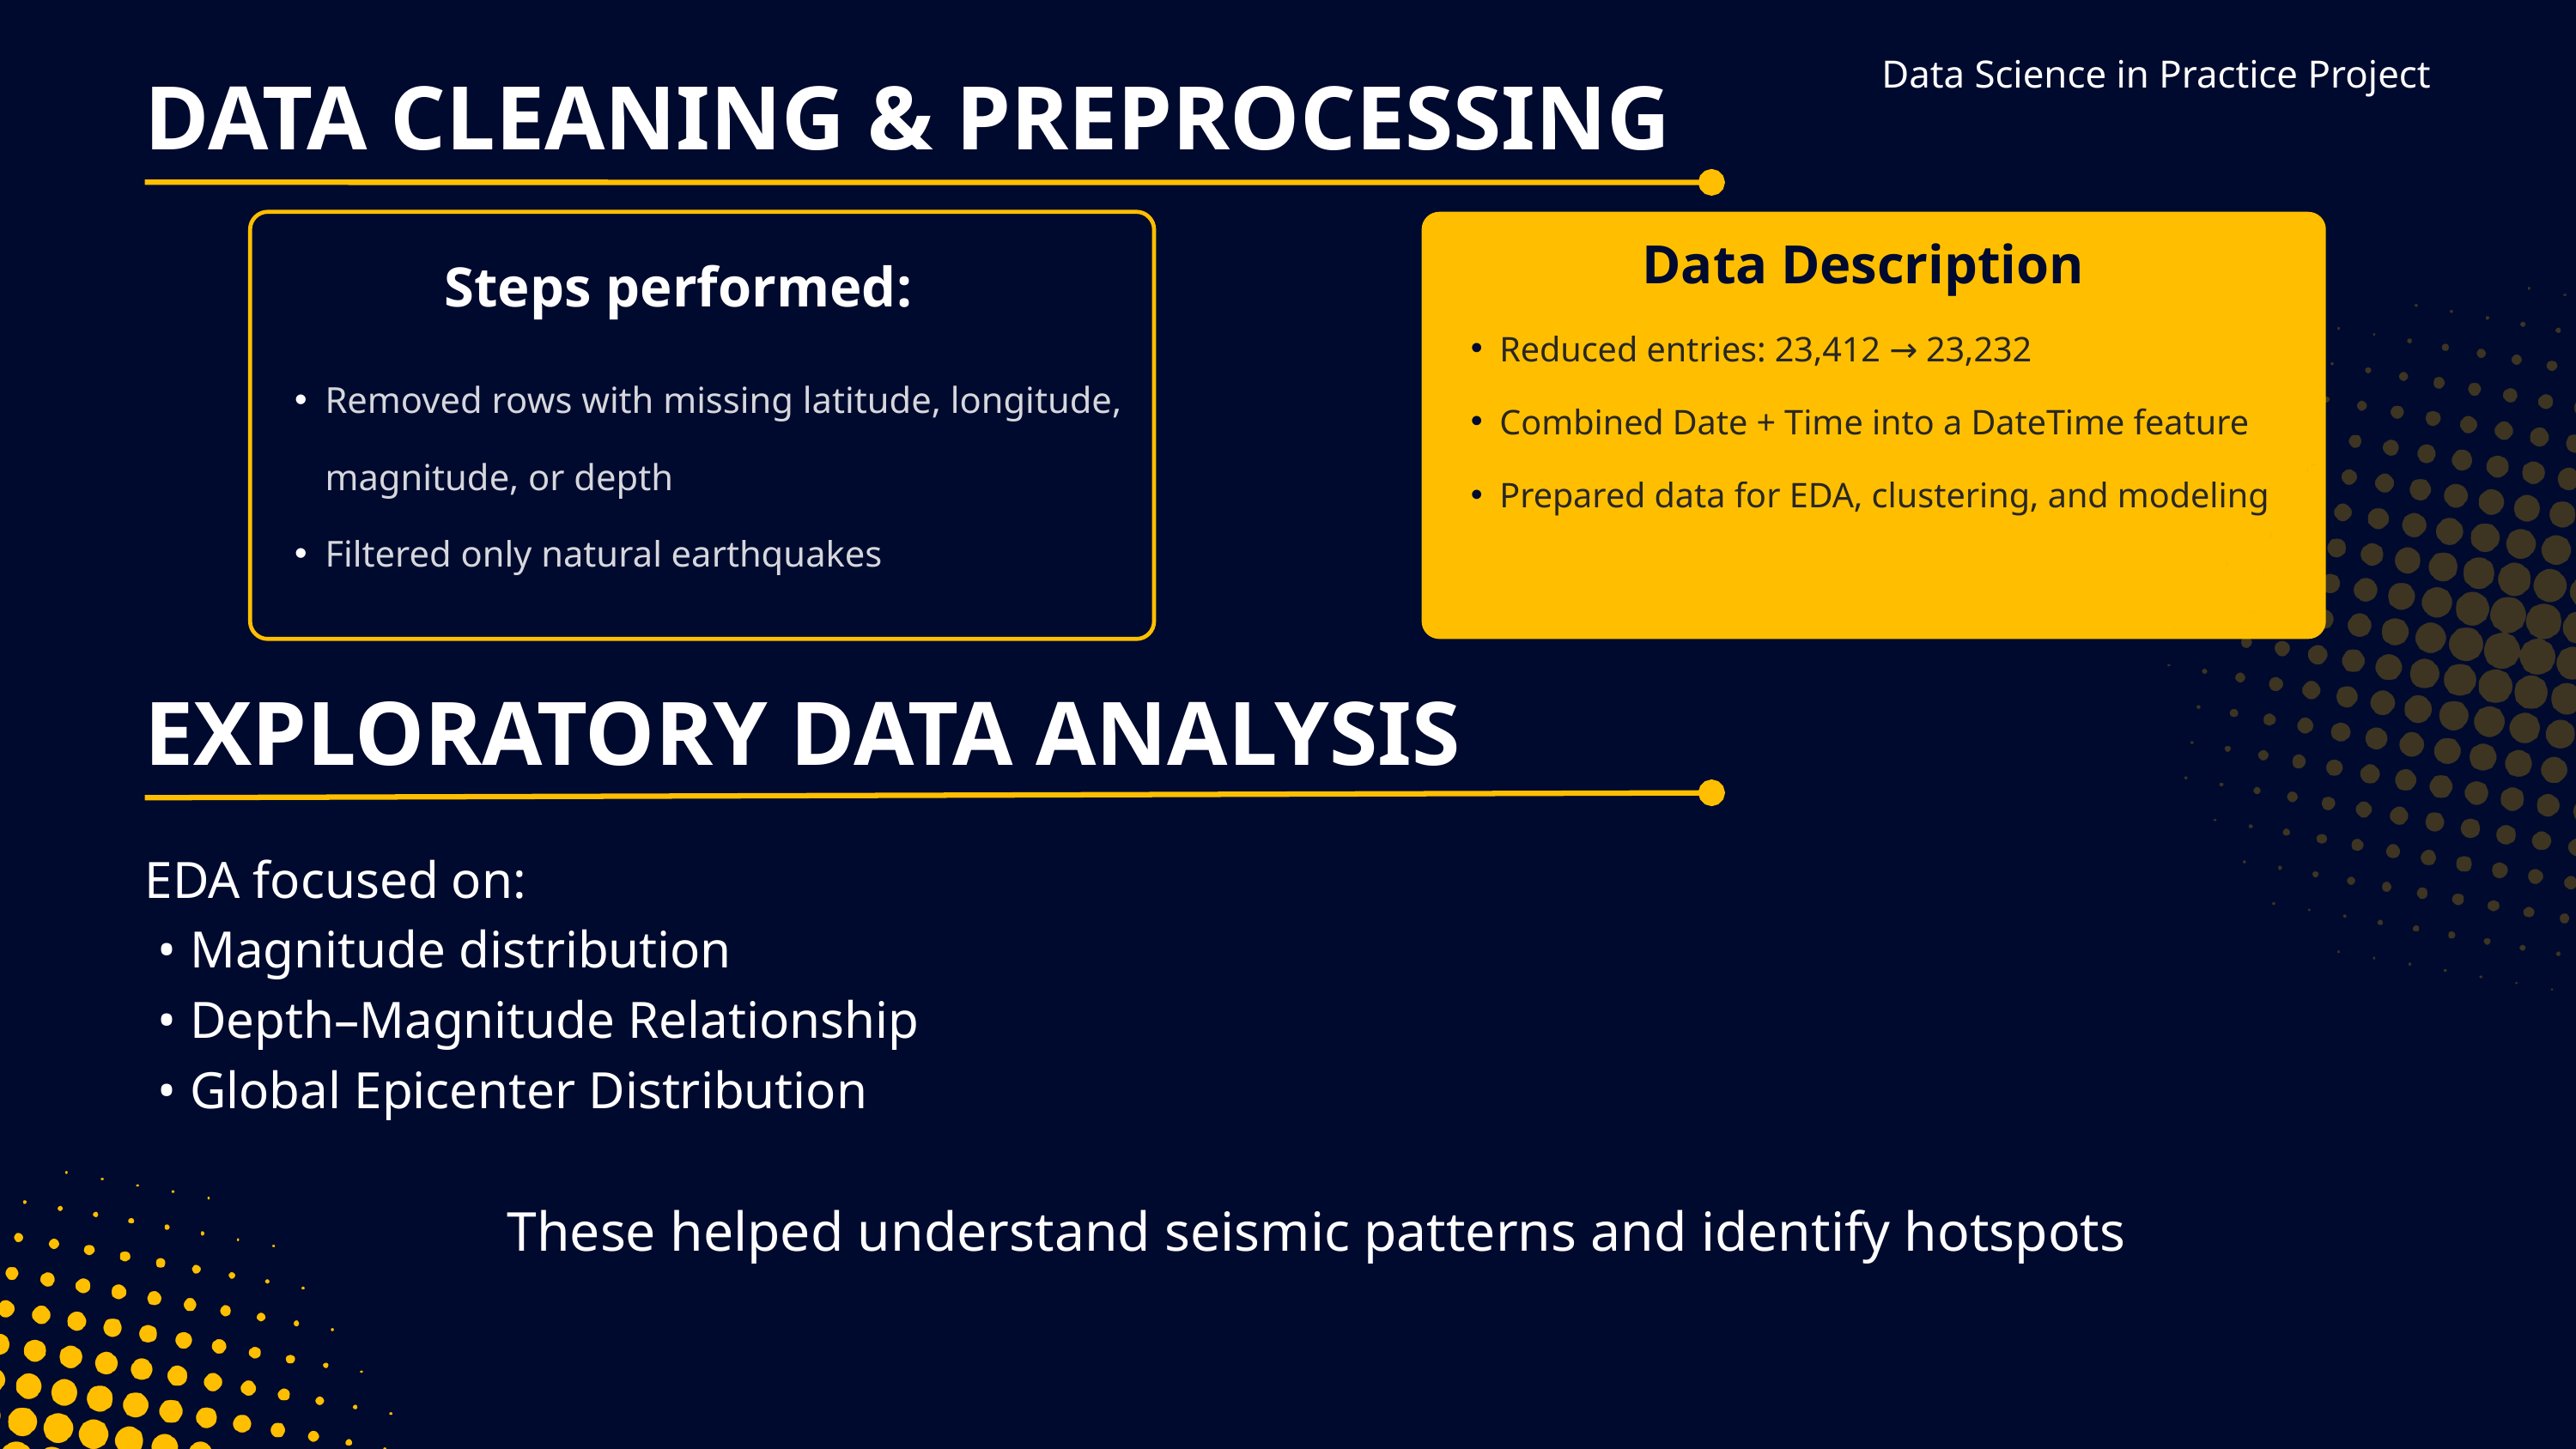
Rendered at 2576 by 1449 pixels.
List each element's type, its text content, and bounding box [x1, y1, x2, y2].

text_box [0, 1171, 409, 1449]
text_box [144, 173, 1721, 191]
text_box [144, 784, 1721, 802]
text_box EDA focused on: • Magnitude distribution • Depth–Magnitude Relationship • Global Epicenter Distribution [144, 838, 1288, 1119]
text_box EXPLORATORY DATA ANALYSIS [144, 694, 2287, 783]
text_box These helped understand seismic patterns and identify hotspots [285, 1186, 2350, 1263]
text_box [2167, 287, 2576, 991]
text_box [249, 211, 1155, 640]
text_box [1421, 211, 2326, 640]
text_box Data Science in Practice Project [1698, 42, 2432, 149]
text_box DATA CLEANING & PREPROCESSING [144, 79, 2287, 167]
